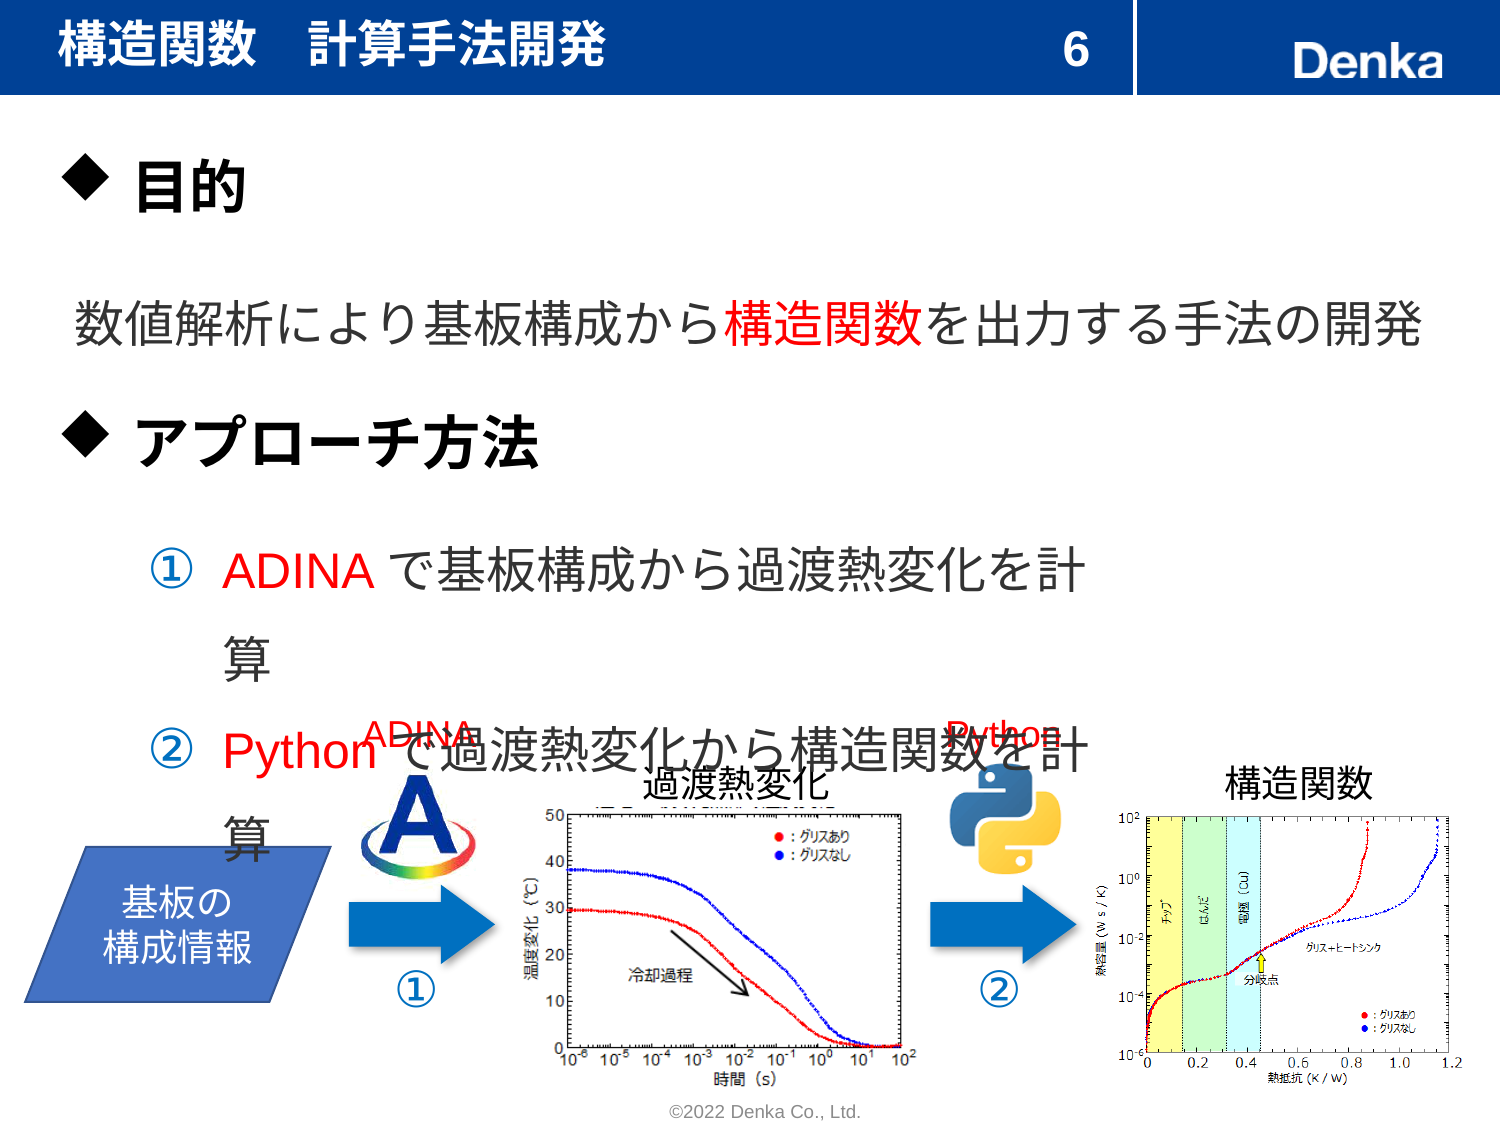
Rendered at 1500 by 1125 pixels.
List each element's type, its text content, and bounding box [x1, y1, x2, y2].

text_box [348, 930, 488, 955]
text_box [514, 807, 920, 1092]
text_box 構造関数 [1209, 752, 1390, 807]
text_box [930, 884, 1077, 950]
text_box 基板の 構成情報 [23, 845, 317, 1003]
text_box ADINAで基板構成から過渡熱変化を計算 Pythonで過渡熱変化から構造関数を計算 [132, 501, 1146, 876]
text_box アプローチ方法 [41, 398, 1457, 484]
text_box ② [962, 949, 1043, 1025]
text_box ① [378, 949, 454, 1025]
title 構造関数 計算手法開発 [41, 0, 1019, 95]
slide_number 6 [1026, 0, 1127, 95]
text_box 数値解析により基板構成から構造関数を出力する手法の開発 [39, 255, 1459, 361]
picture [317, 732, 515, 930]
text_box 目的 [41, 142, 1457, 228]
picture [919, 732, 1472, 1092]
